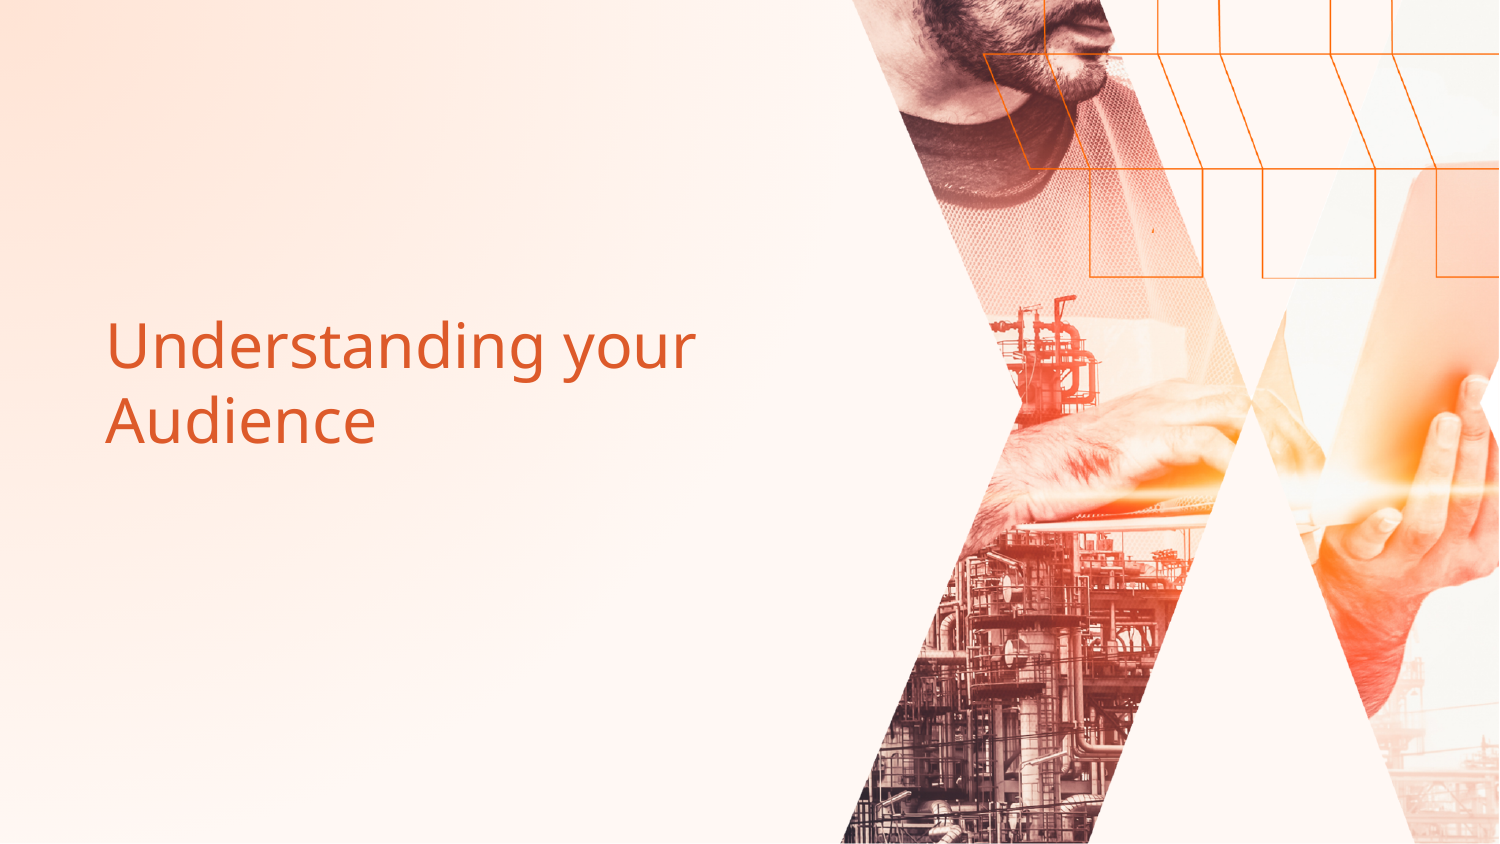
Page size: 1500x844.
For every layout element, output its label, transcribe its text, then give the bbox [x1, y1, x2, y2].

title Understanding your Audience [90, 290, 838, 553]
picture [0, 0, 1499, 844]
